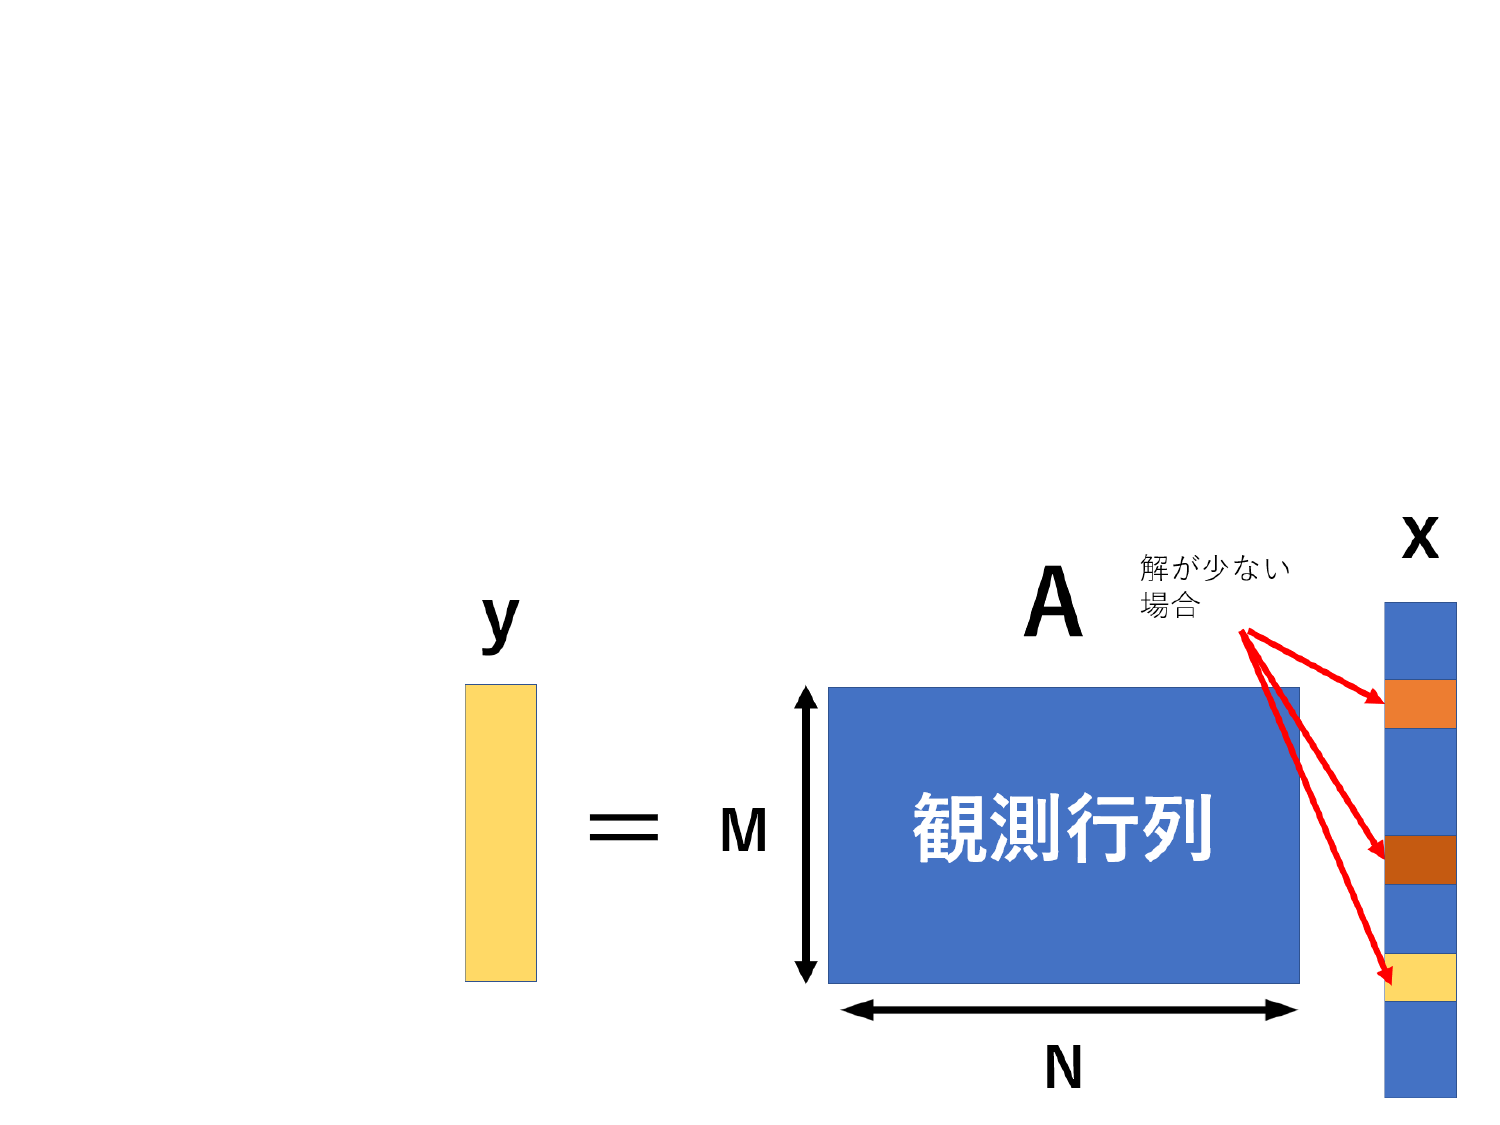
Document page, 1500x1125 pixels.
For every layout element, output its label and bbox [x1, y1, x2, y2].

picture [437, 484, 1500, 1125]
